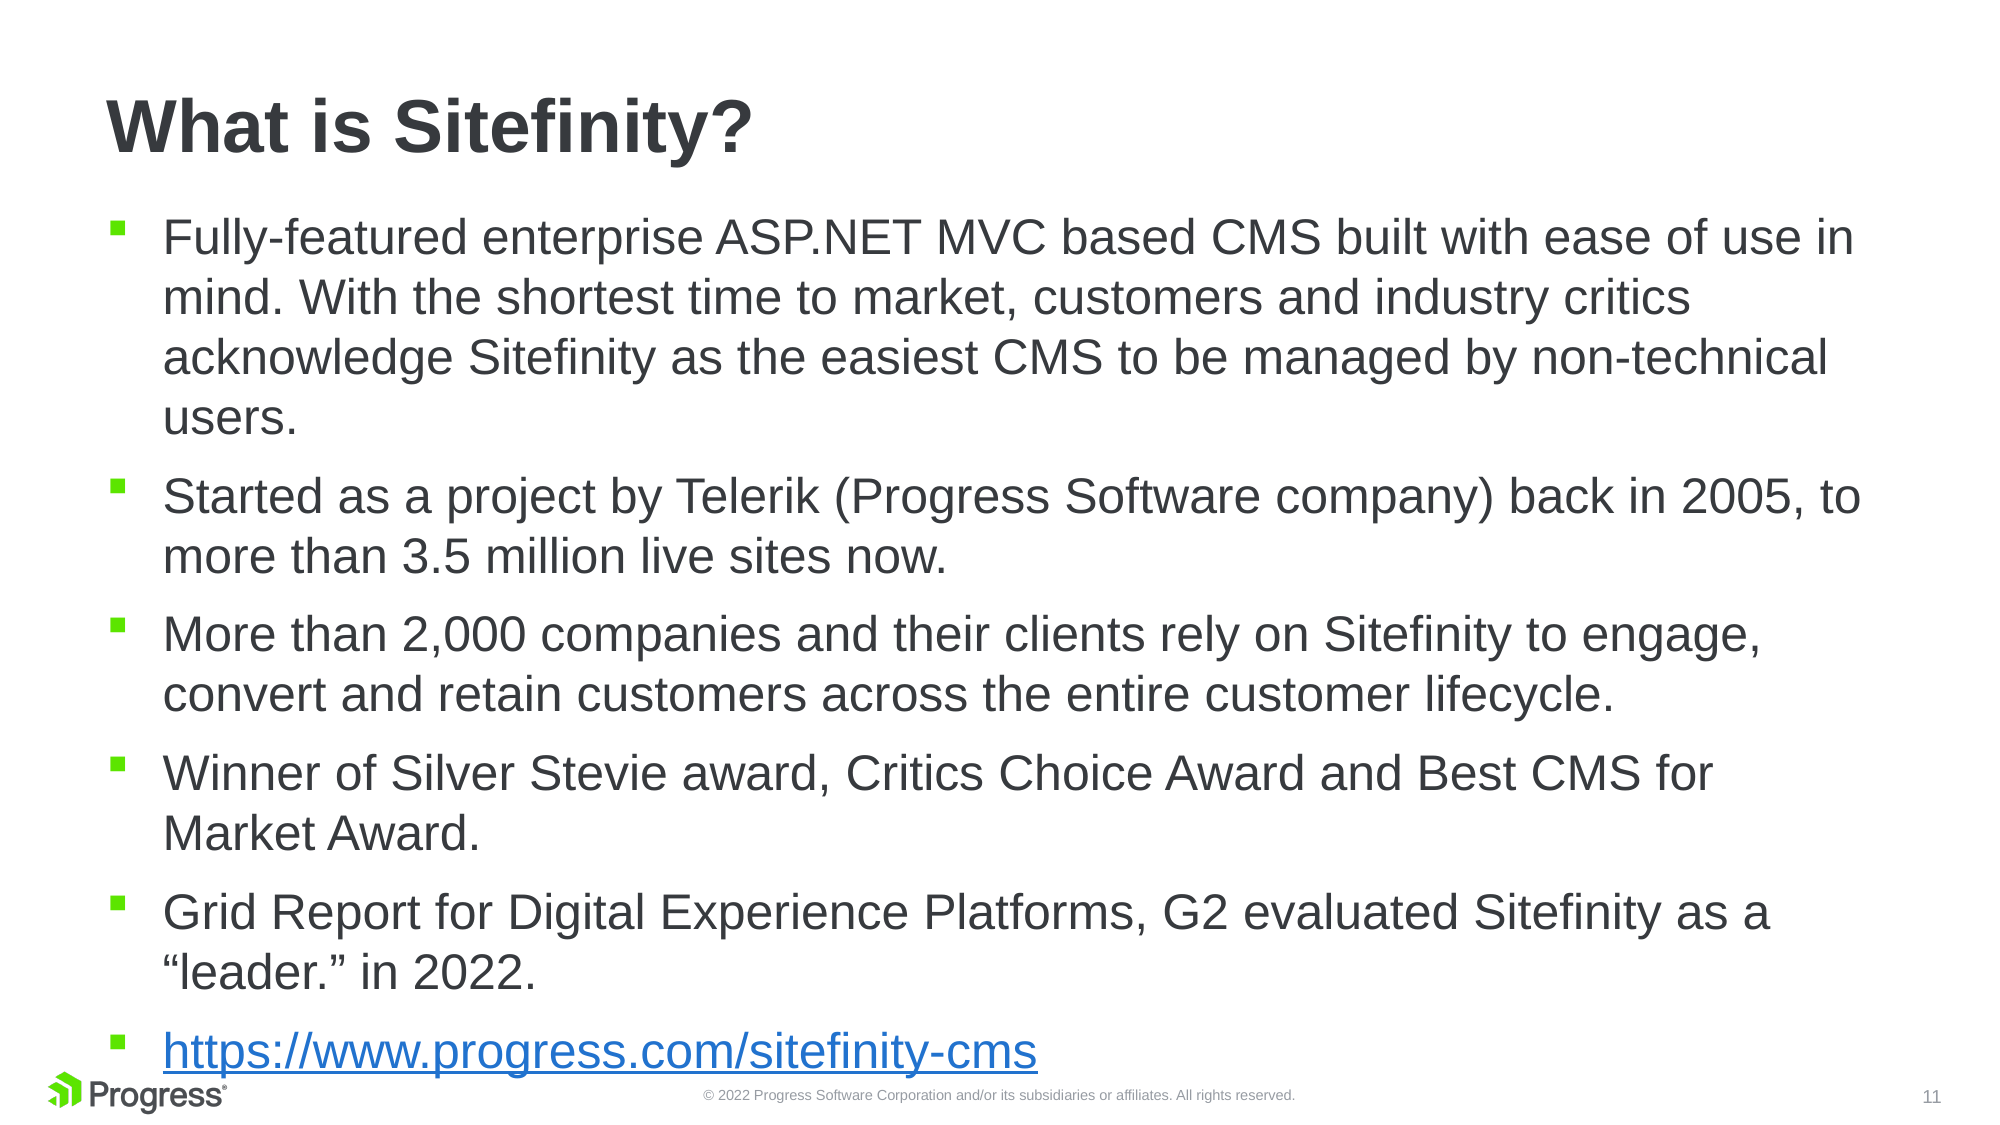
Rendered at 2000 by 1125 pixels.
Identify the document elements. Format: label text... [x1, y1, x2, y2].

title What is Sitefinity? [91, 80, 1888, 177]
list Fully-featured enterprise ASP.NET MVC based CMS built with ease of use in mind. With the shortest time to market, customers and industry critics acknowledge Sitefinity as the easiest CMS to be managed by non-technical users. Started as a project by Telerik (Progress Software company) back in 2005, to more than 3.5 million live sites now. More than 2,000 companies and their clients rely on Sitefinity to engage, convert and retain customers across the entire customer lifecycle. Winner of Silver Stevie award, Critics Choice Award and Best CMS for Market Award. Grid Report for Digital Experience Platforms, G2 evaluated Sitefinity as a “leader.” in 2022. https://www.progress.com/sitefinity-cms [91, 196, 1888, 1046]
